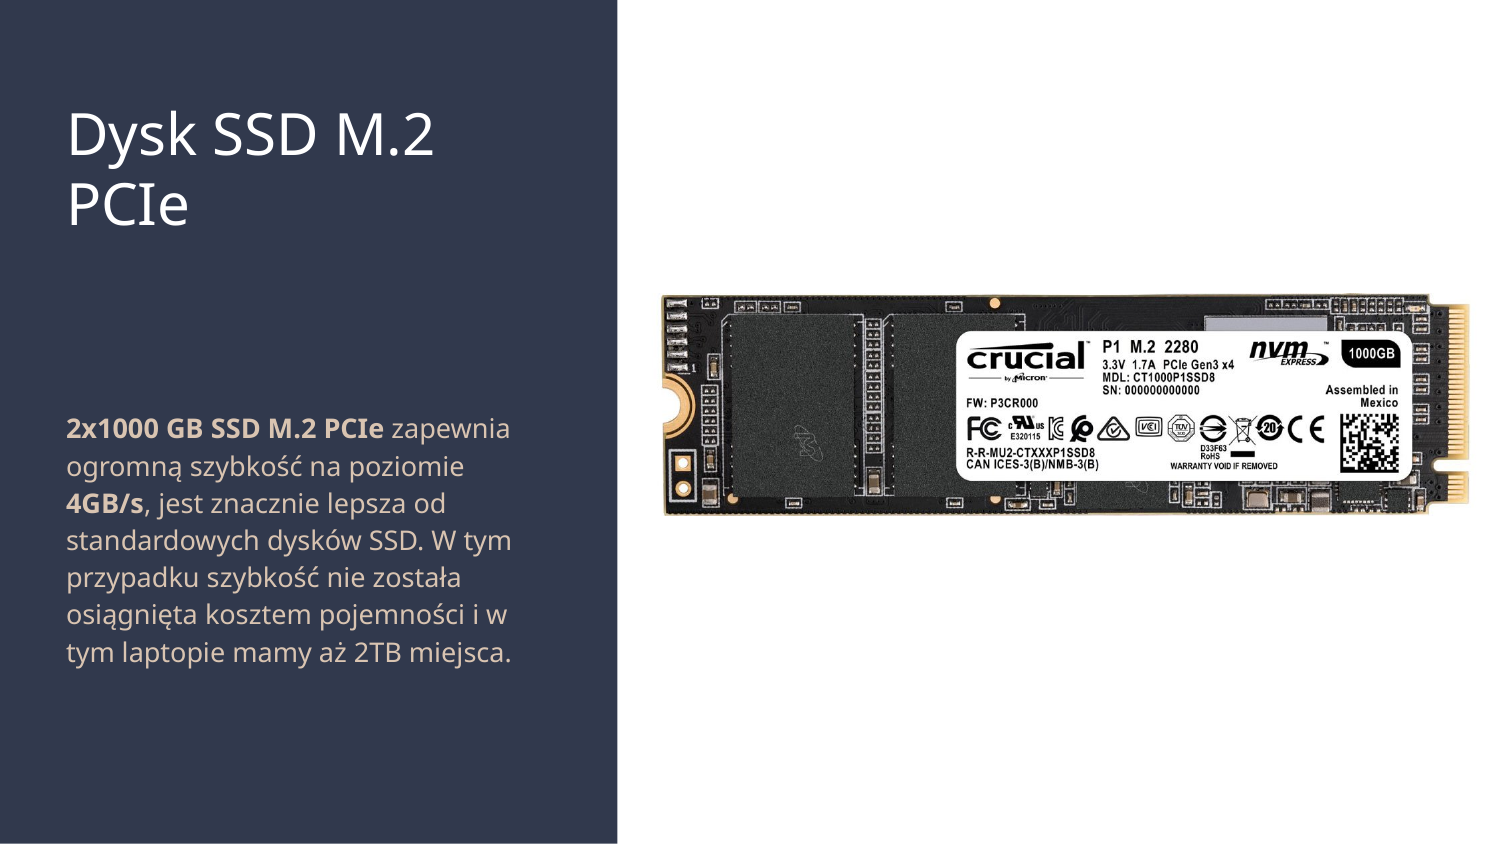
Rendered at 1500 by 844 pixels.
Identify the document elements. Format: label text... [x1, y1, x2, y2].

picture [630, 292, 1500, 516]
title Dysk SSD M.2 PCIe [51, 82, 565, 383]
list 2x1000 GB SSD M.2 PCIe zapewnia ogromną szybkość na poziomie 4GB/s, jest znacznie lepsza od standardowych dysków SSD. W tym przypadku szybkość nie została osiągnięta kosztem pojemności i w tym laptopie mamy aż 2TB miejsca. [51, 392, 565, 770]
